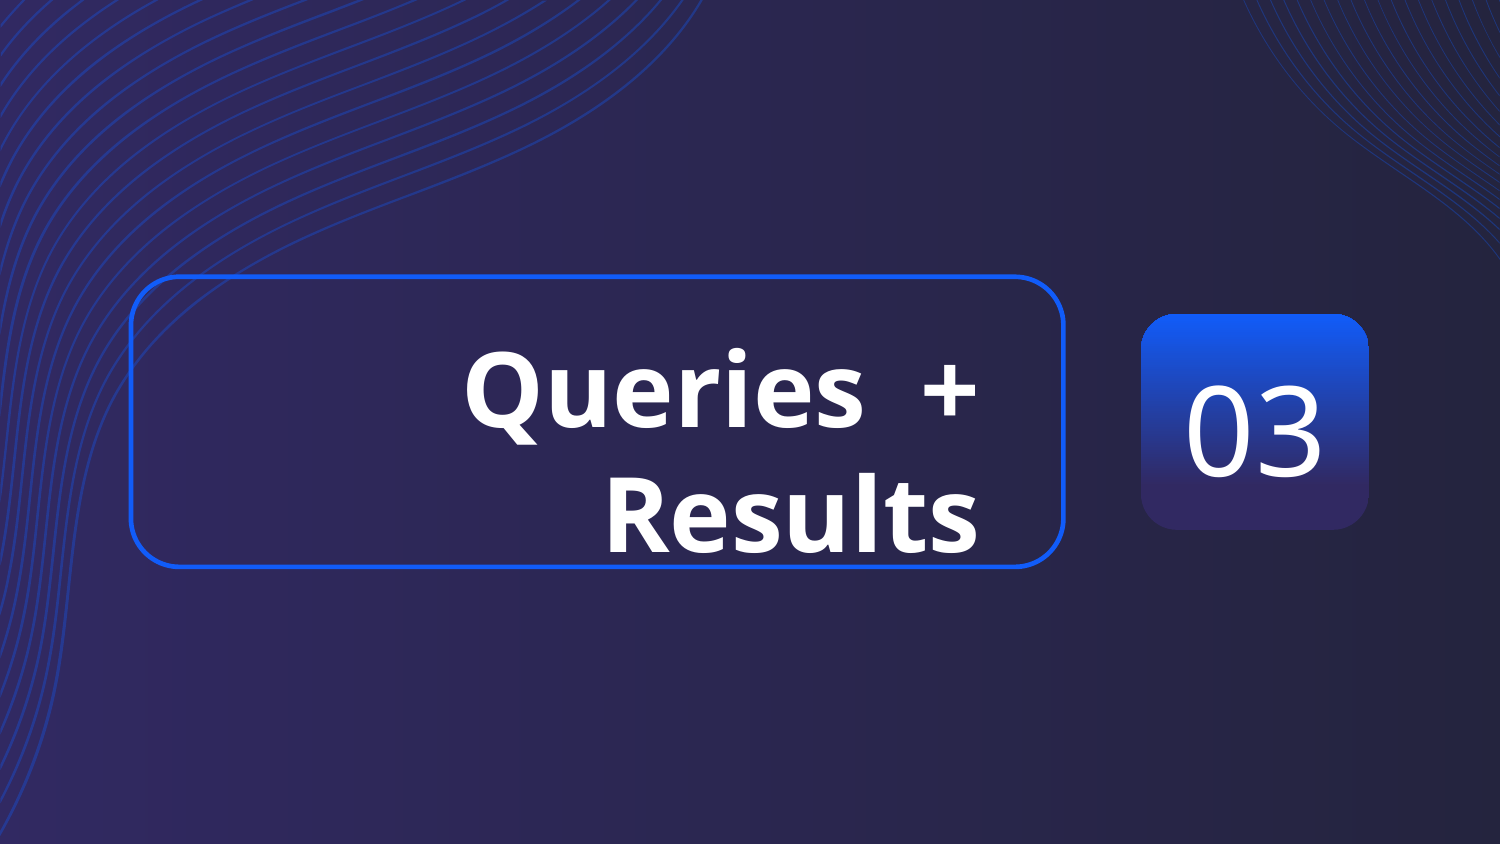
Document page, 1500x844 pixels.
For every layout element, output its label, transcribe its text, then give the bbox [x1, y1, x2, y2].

title Queries + Results [199, 308, 996, 447]
title 03 [1162, 336, 1348, 512]
